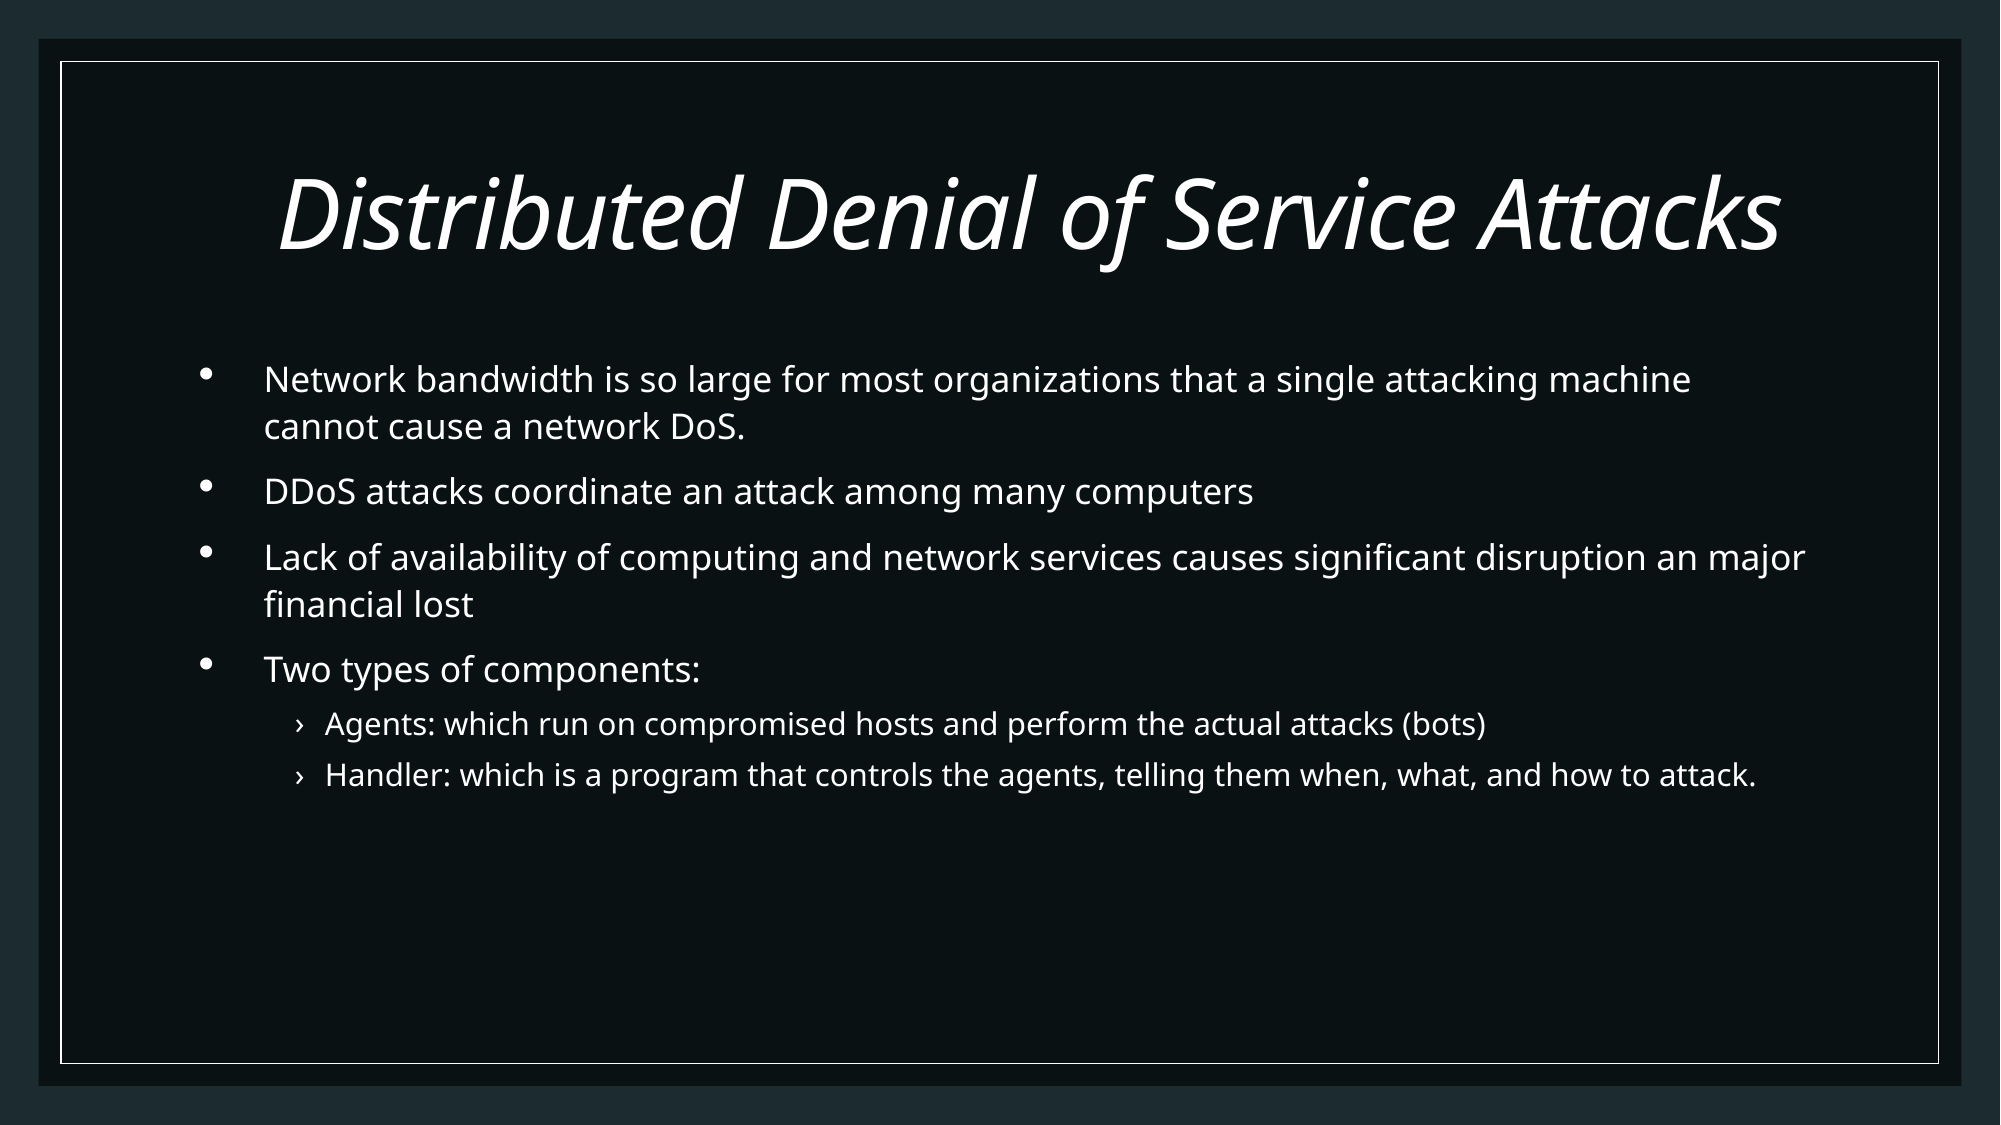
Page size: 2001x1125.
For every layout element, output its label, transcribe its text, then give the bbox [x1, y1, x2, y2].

title Distributed Denial of Service Attacks [174, 105, 1825, 331]
list Network bandwidth is so large for most organizations that a single attacking machine cannot cause a network DoS. DDoS attacks coordinate an attack among many computers Lack of availability of computing and network services causes significant disruption an major financial lost Two types of components: Agents: which run on compromised hosts and perform the actual attacks (bots) Handler: which is a program that controls the agents, telling them when, what, and how to attack. [174, 345, 1825, 977]
